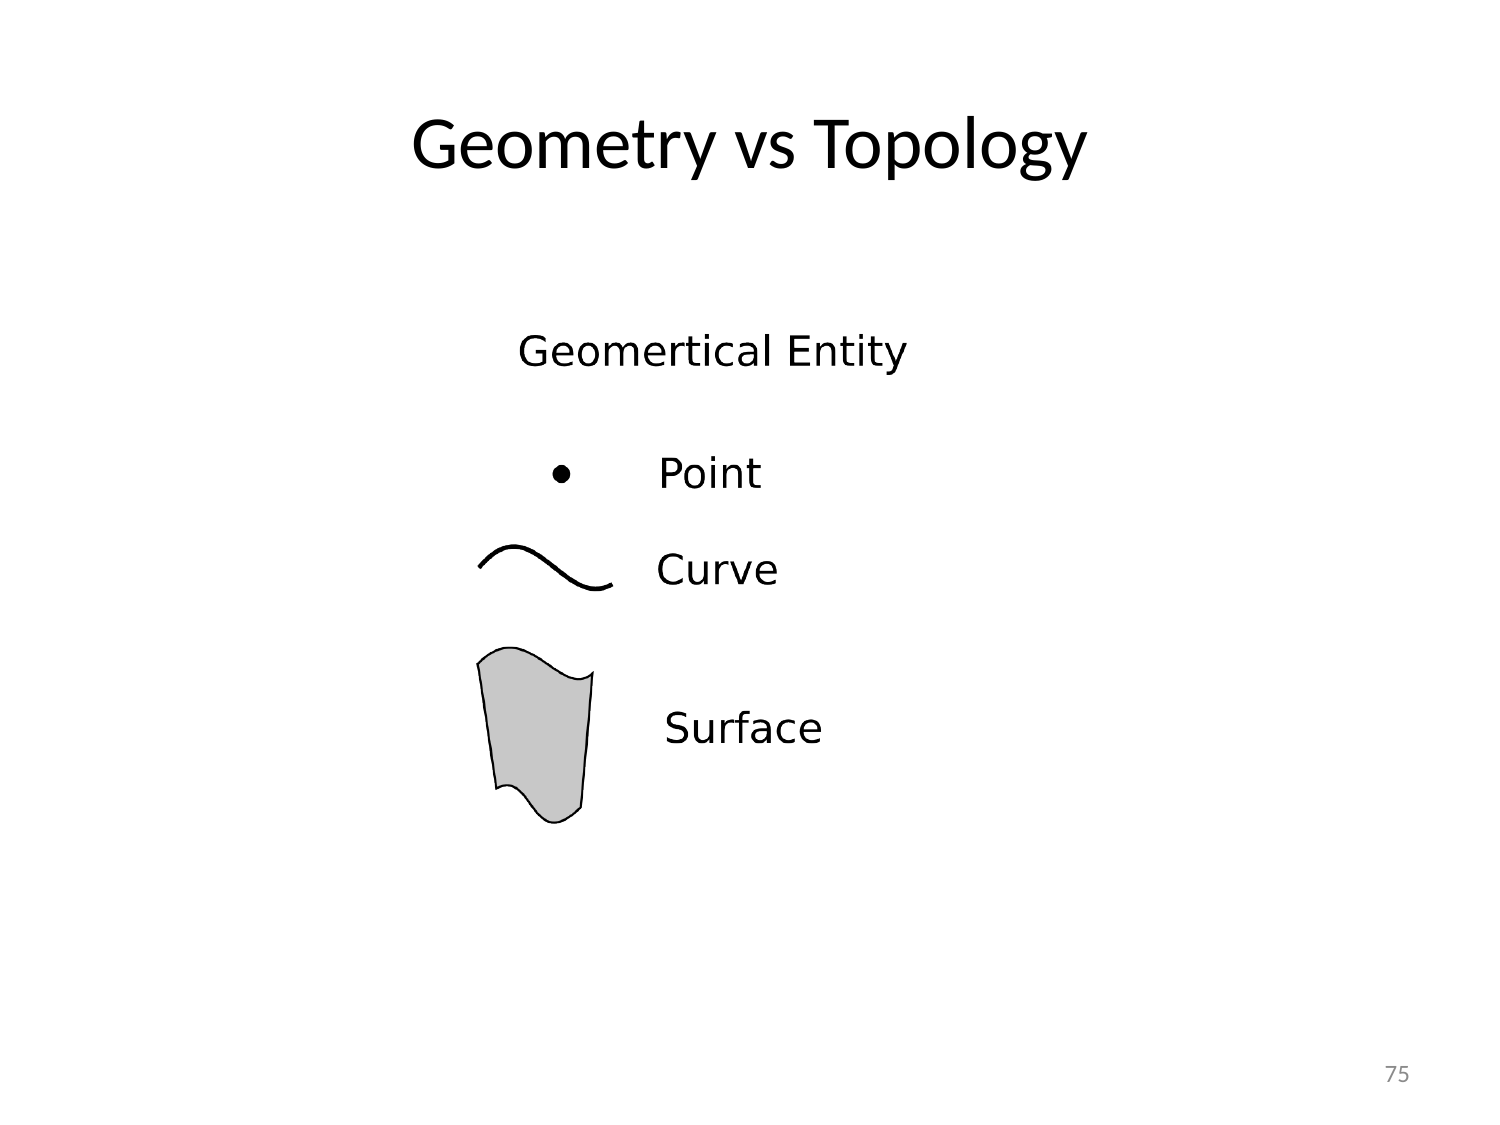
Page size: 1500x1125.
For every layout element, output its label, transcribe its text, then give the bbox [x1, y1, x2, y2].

title Geometry vs Topology [75, 45, 1425, 233]
picture [318, 266, 1425, 835]
slide_number 75 [1074, 1042, 1425, 1103]
